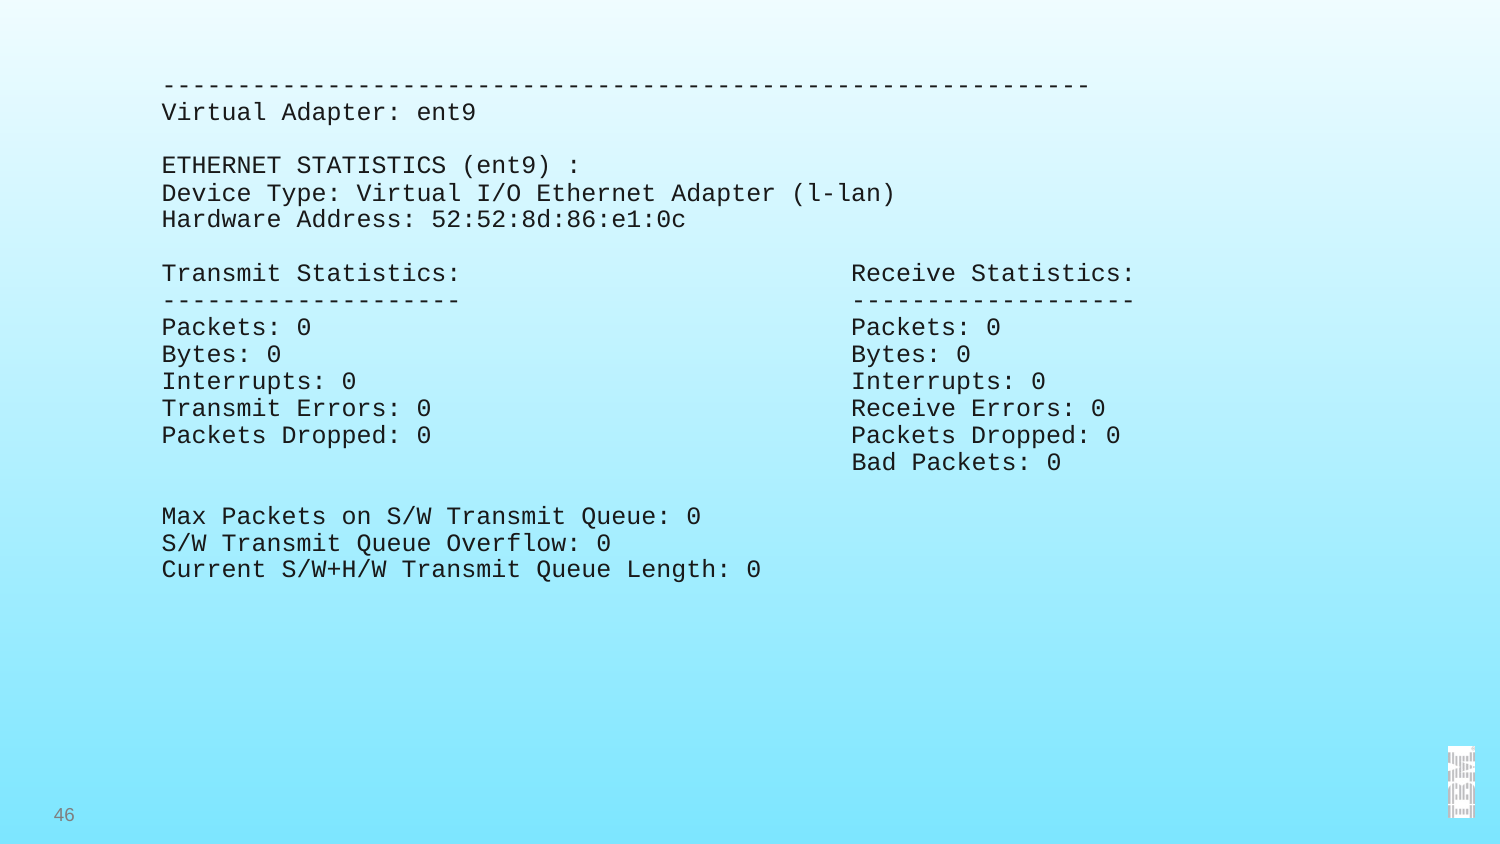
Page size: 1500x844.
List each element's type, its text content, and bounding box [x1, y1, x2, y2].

picture [1448, 746, 1475, 818]
slide_number 46 [53, 802, 403, 832]
text_box -------------------------------------------------------------- Virtual Adapter: ent9 ETHERNET STATISTICS (ent9) : Device Type: Virtual I/O Ethernet Adapter (l-lan) Hardware Address: 52:52:8d:86:e1:0c Transmit Statistics: Receive Statistics: -------------------- ------------------- Packets: 0 Packets: 0 Bytes: 0 Bytes: 0 Interrupts: 0 Interrupts: 0 Transmit Errors: 0 Receive Errors: 0 Packets Dropped: 0 Packets Dropped: 0 Bad Packets: 0 Max Packets on S/W Transmit Queue: 0 S/W Transmit Queue Overflow: 0 Current S/W+H/W Transmit Queue Length: 0 [146, 64, 1250, 591]
